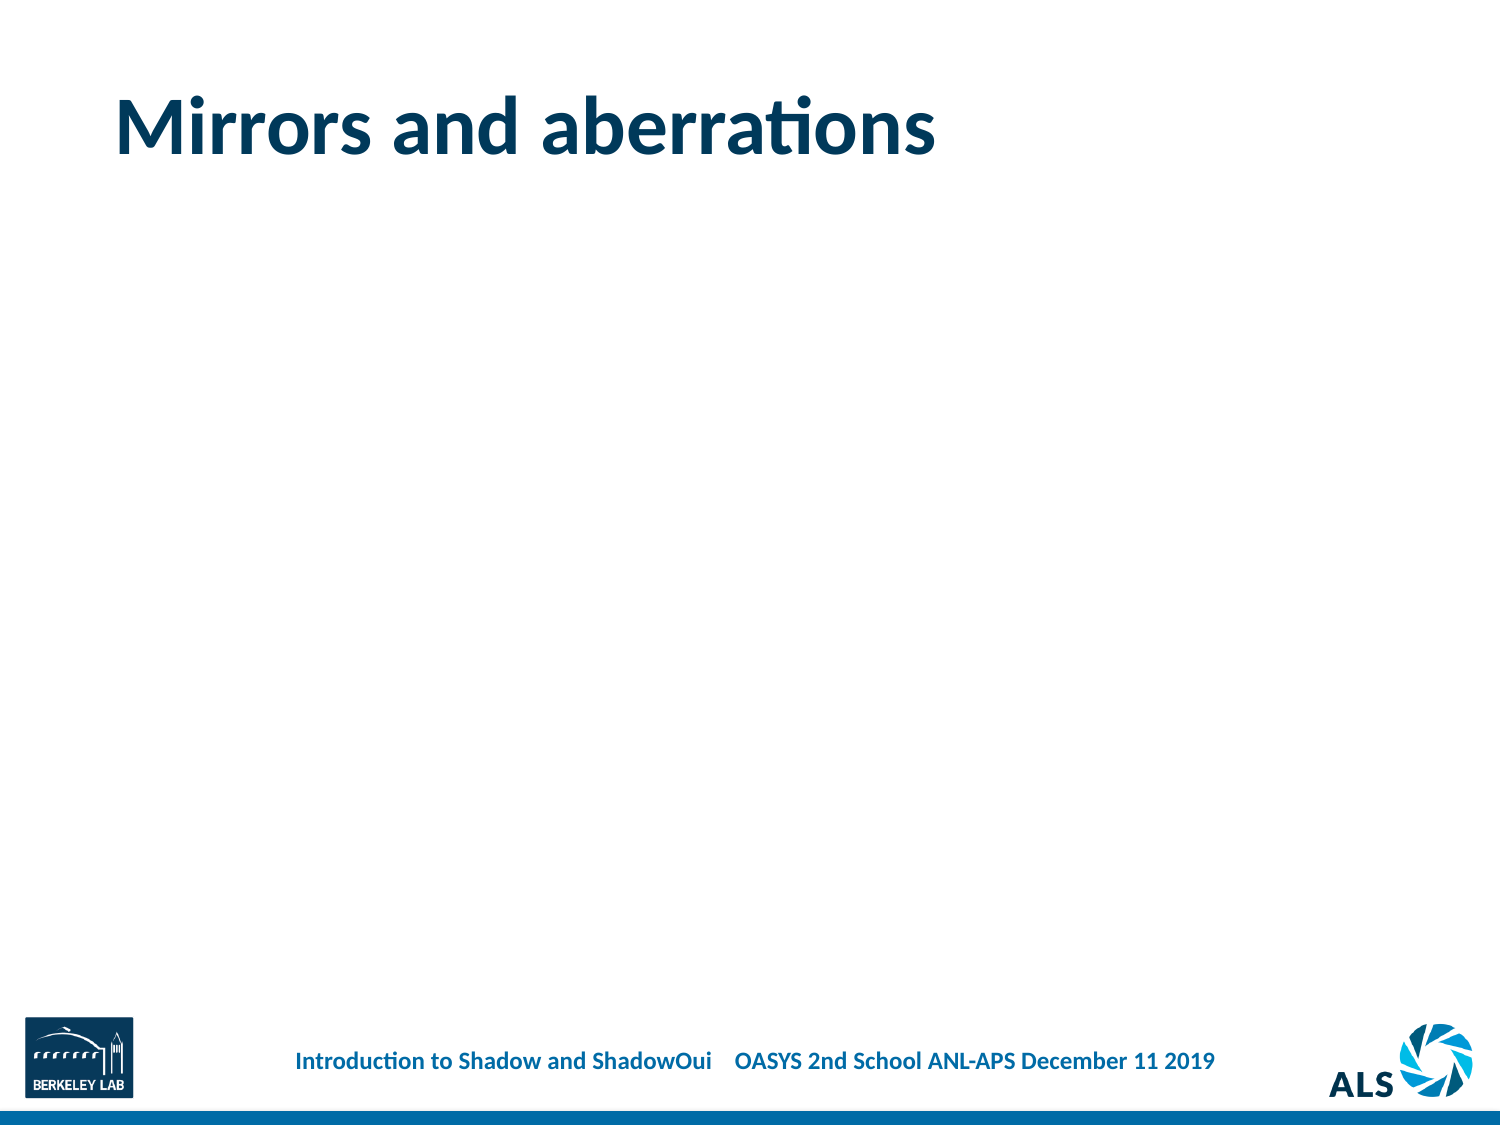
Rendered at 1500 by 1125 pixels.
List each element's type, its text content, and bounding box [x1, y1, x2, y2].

picture [24, 1016, 134, 1099]
picture [1325, 1020, 1476, 1102]
title Mirrors and aberrations [99, 75, 1375, 299]
